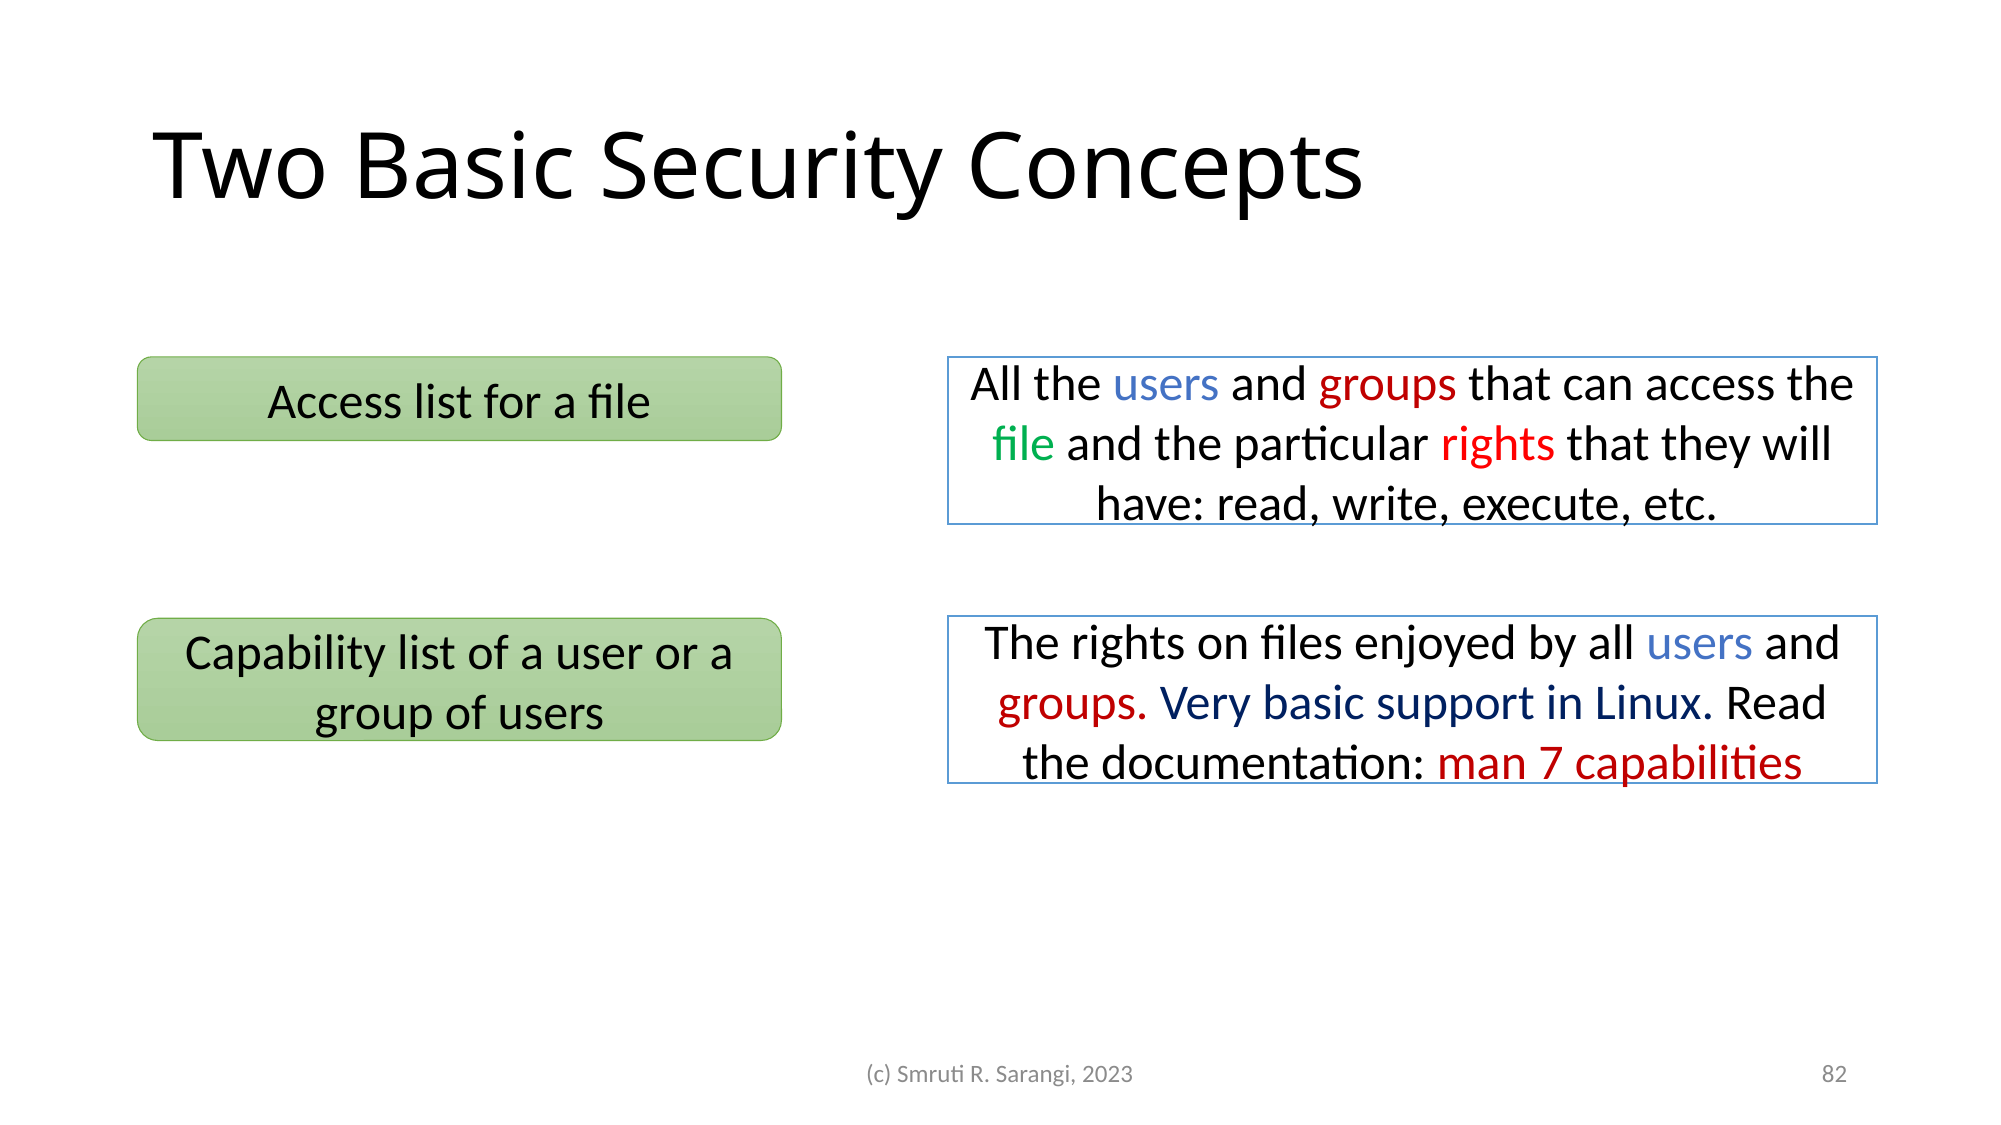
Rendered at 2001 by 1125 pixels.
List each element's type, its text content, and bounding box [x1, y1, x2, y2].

footer (c) Smruti R. Sarangi, 2023 [662, 1042, 1338, 1103]
slide_number 82 [1412, 1042, 1863, 1103]
title Two Basic Security Concepts [137, 59, 1863, 278]
text_box The rights on files enjoyed by all users and groups. Very basic support in Linux. Read the documentation: man 7 capabilities [947, 615, 1878, 784]
text_box All the users and groups that can access the file and the particular rights that they will have: read, write, execute, etc. [947, 356, 1878, 525]
text_box Capability list of a user or a group of users [136, 617, 783, 742]
text_box Access list for a file [136, 356, 783, 442]
